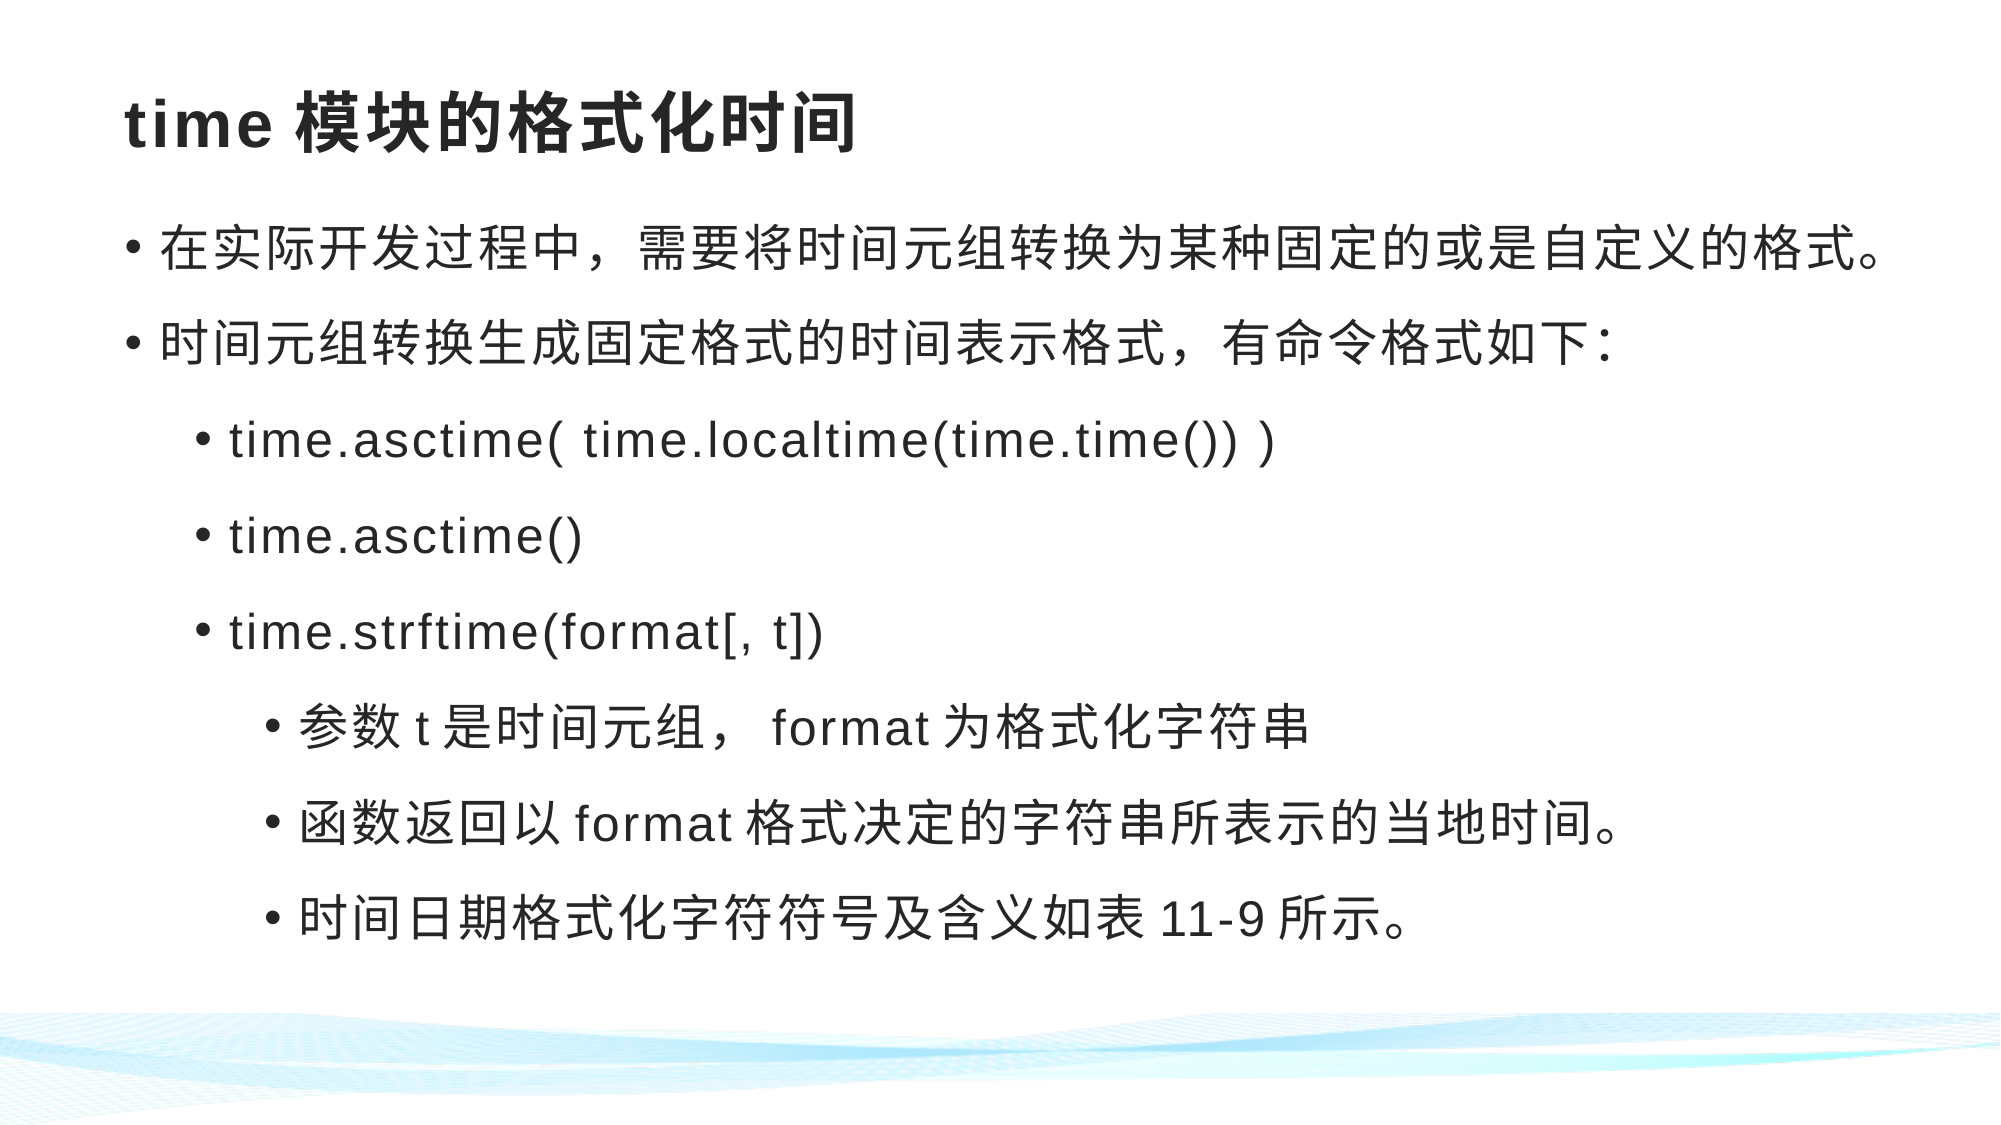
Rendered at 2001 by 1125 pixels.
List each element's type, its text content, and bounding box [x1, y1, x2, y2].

list 在实际开发过程中，需要将时间元组转换为某种固定的或是自定义的格式。 时间元组转换生成固定格式的时间表示格式，有命令格式如下： time.asctime( time.localtime(time.time()) ) time.asctime() time.strftime(format[, t]) 参数t是时间元组，format为格式化字符串 函数返回以format格式决定的字符串所表示的当地时间。 时间日期格式化字符符号及含义如表11-9所示。 [109, 190, 1891, 1041]
title time模块的格式化时间 [109, 72, 1891, 190]
picture [0, 1013, 2000, 1125]
